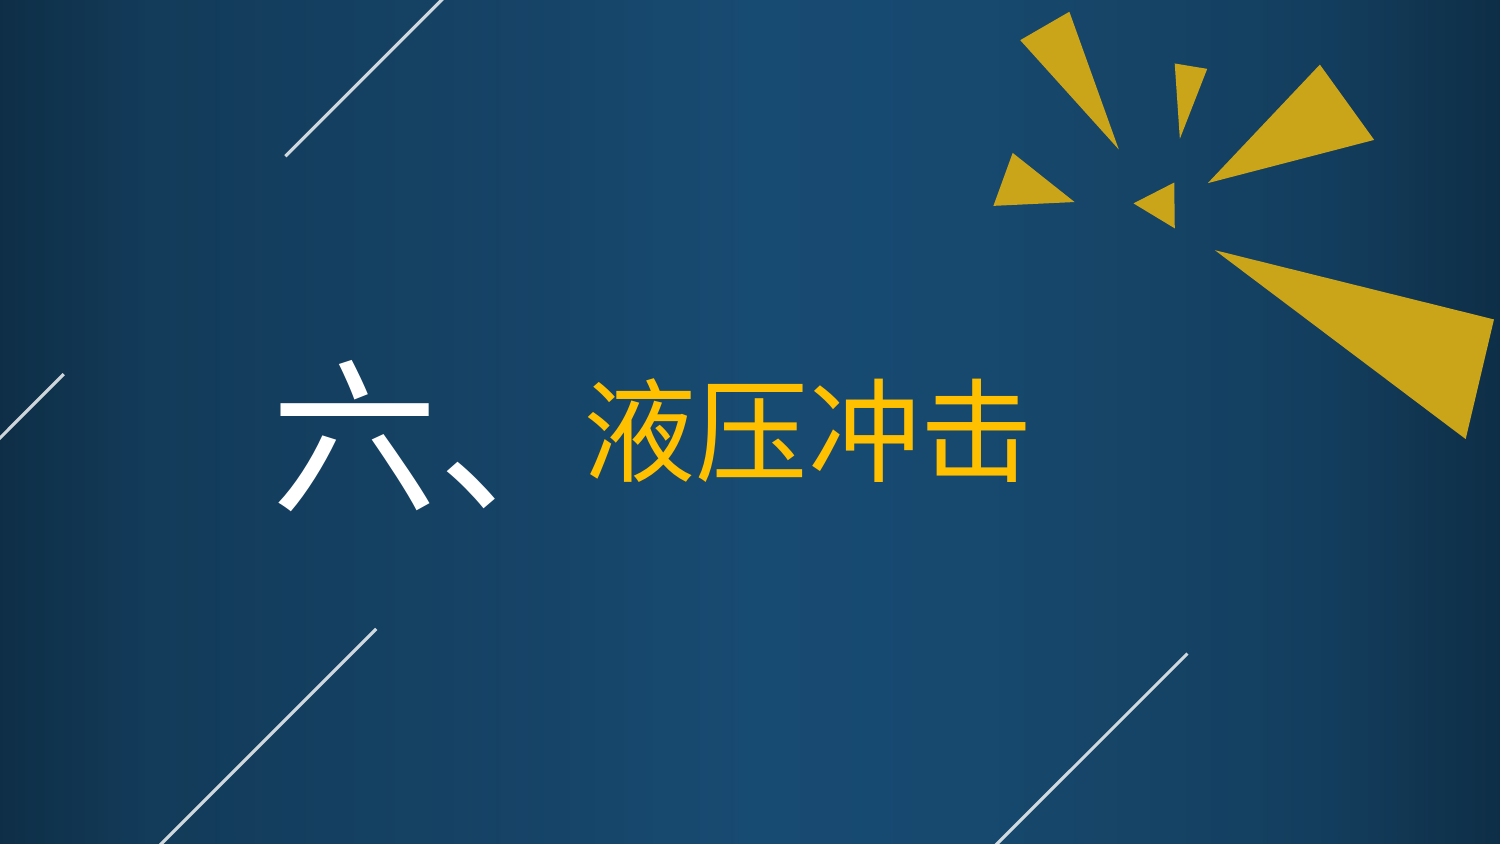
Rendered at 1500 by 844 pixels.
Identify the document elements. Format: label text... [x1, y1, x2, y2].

text_box 六、 [256, 325, 647, 541]
text_box 液压冲击 [647, 353, 1286, 504]
picture [0, 0, 1500, 844]
